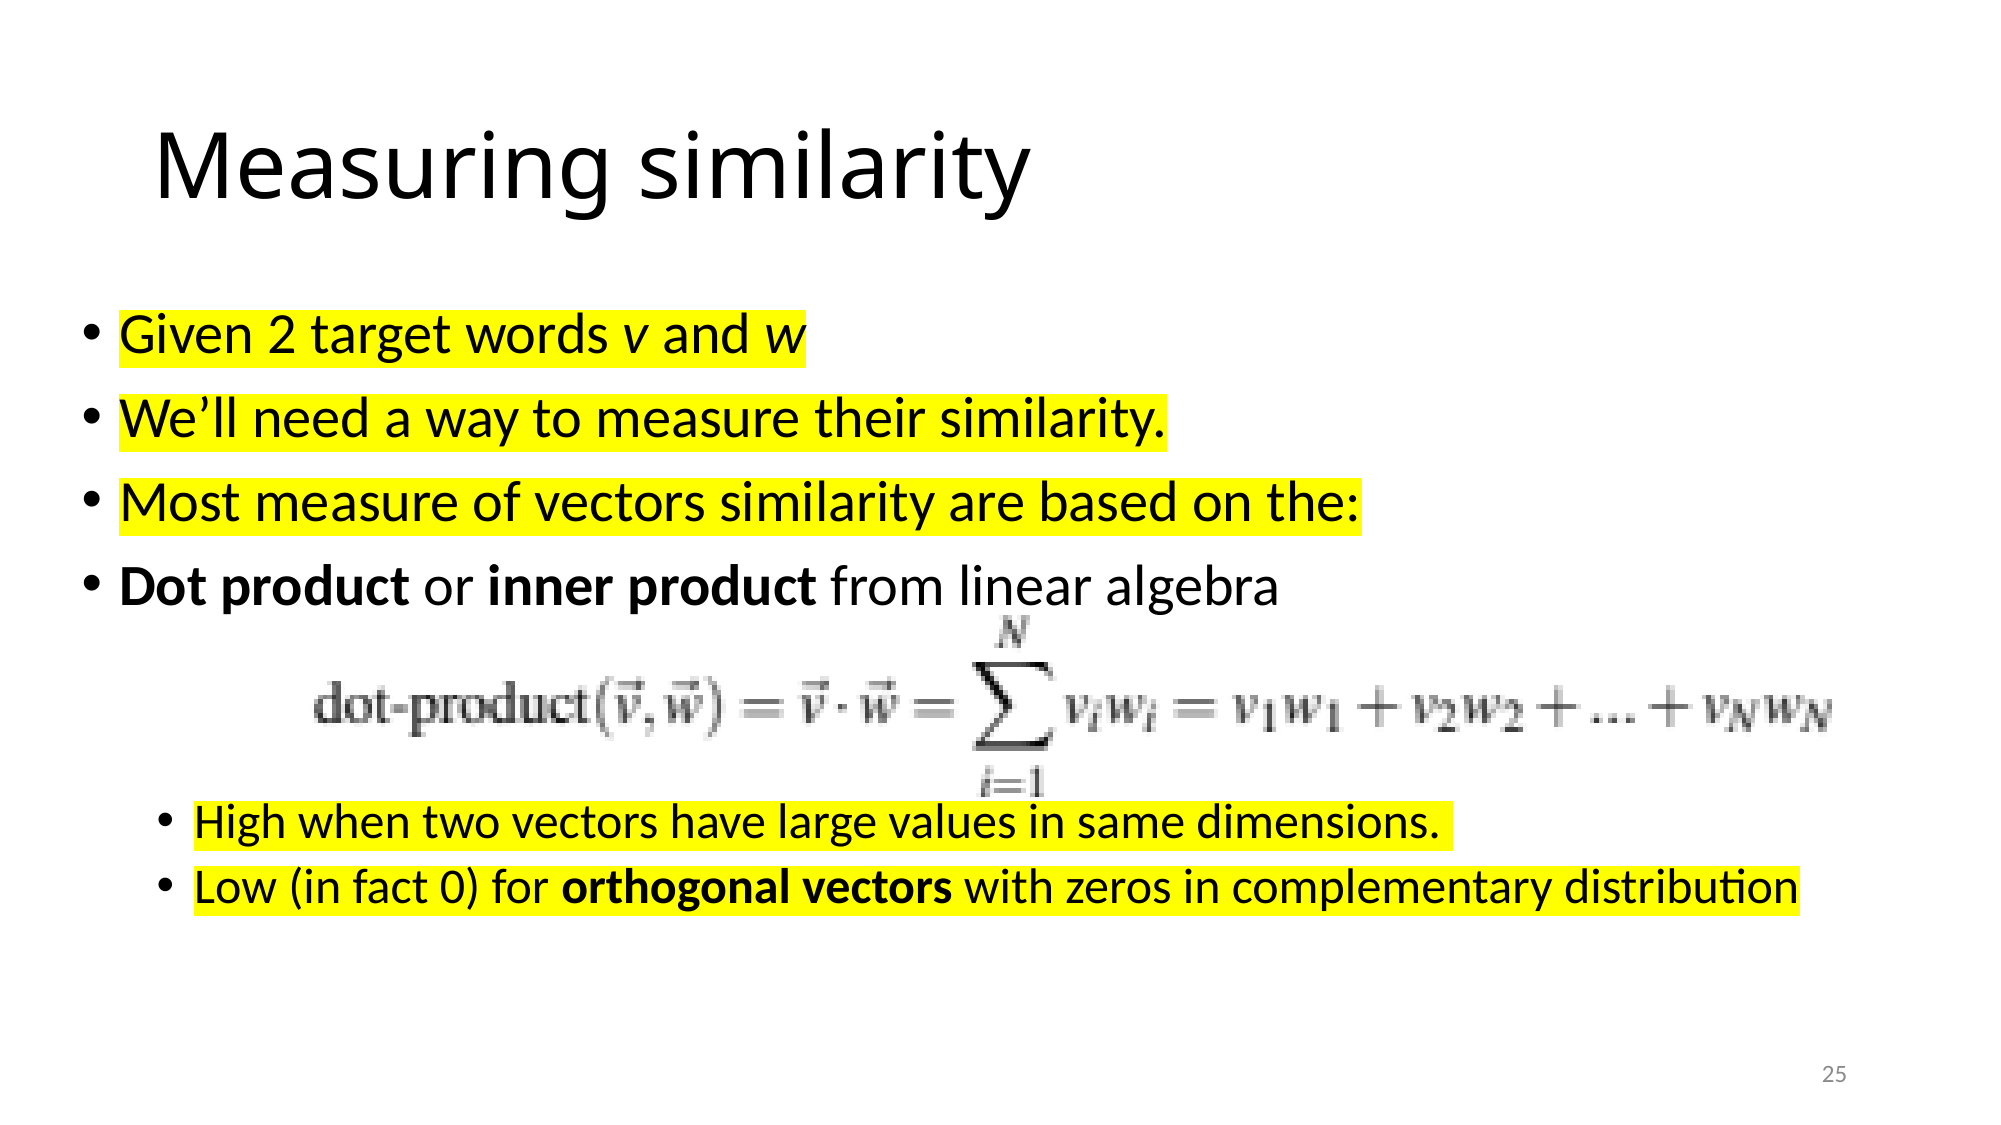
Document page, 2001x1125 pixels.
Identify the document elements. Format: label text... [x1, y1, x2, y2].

list Given 2 target words v and w We’ll need a way to measure their similarity. Most measure of vectors similarity are based on the: Dot product or inner product from linear algebra High when two vectors have large values in same dimensions. Low (in fact 0) for orthogonal vectors with zeros in complementary distribution [66, 295, 2000, 1105]
title Measuring similarity [137, 59, 1863, 278]
slide_number 25 [1412, 1042, 1863, 1103]
picture [283, 601, 1833, 798]
